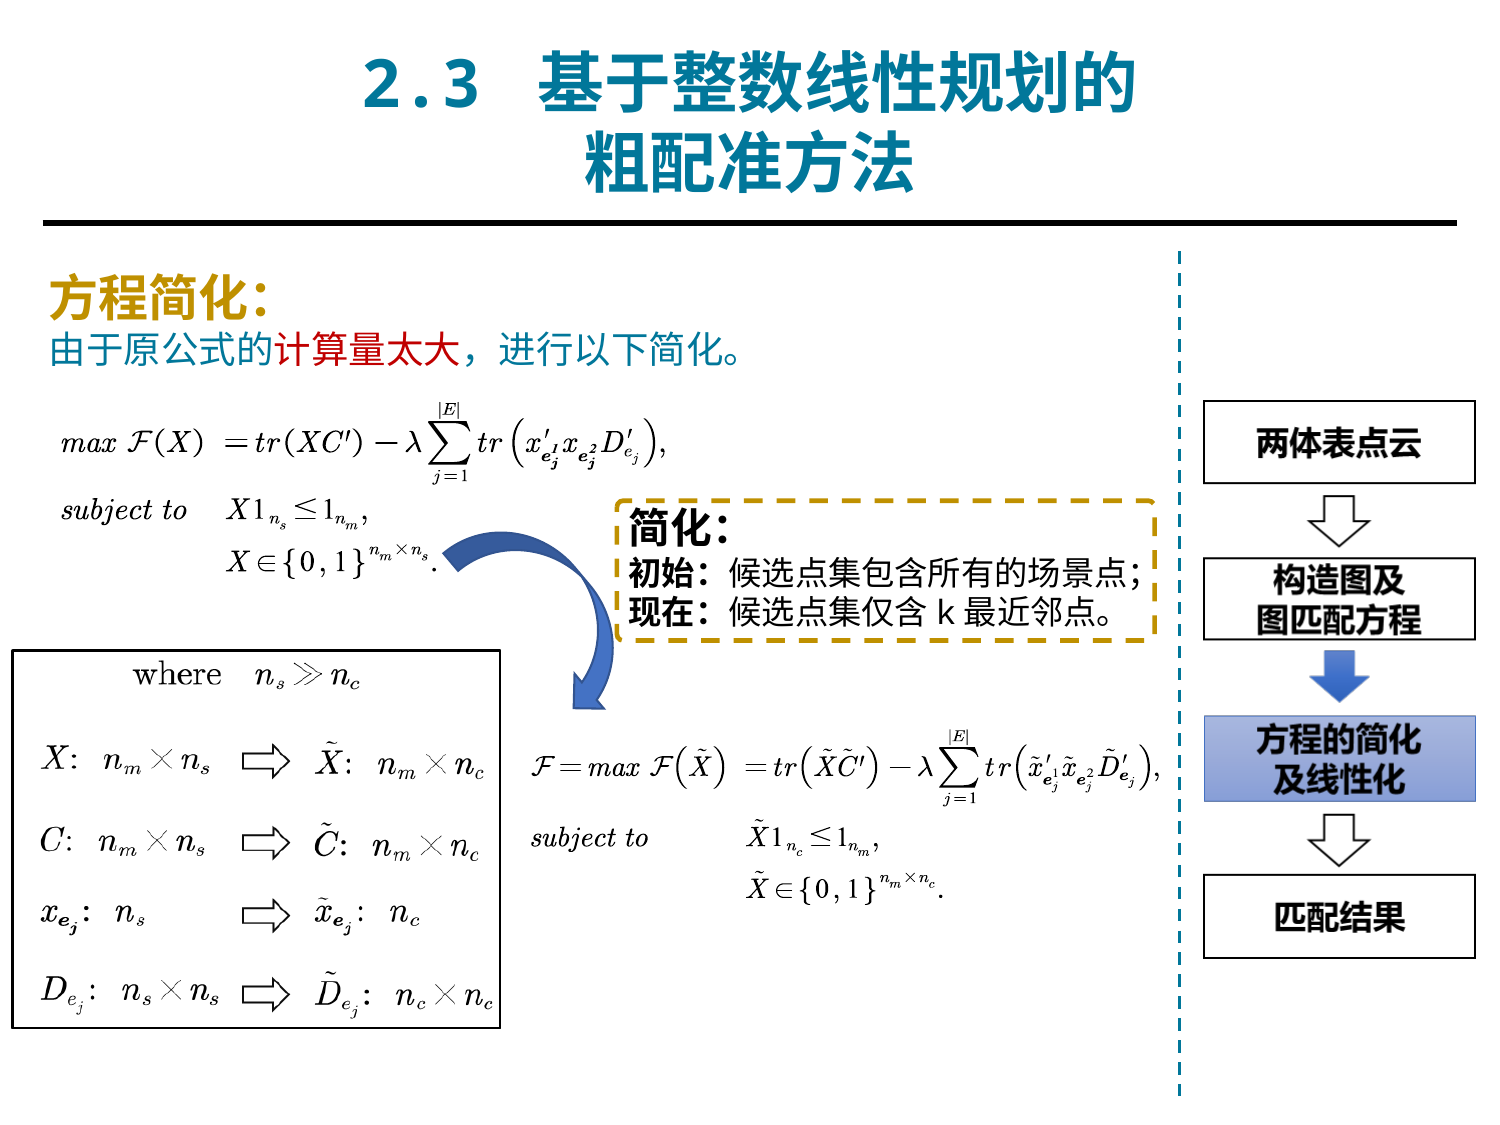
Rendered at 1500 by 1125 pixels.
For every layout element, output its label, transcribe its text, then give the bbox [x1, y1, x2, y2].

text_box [55, 396, 674, 587]
picture [1203, 400, 1476, 959]
text_box 方程简化： 由于原公式的计算量太大，进行以下简化。 [34, 258, 777, 379]
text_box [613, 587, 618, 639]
text_box [615, 499, 1156, 642]
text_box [525, 724, 1167, 912]
picture [11, 649, 501, 1029]
text_box [572, 587, 614, 710]
text_box 2.3 基于整数线性规划的粗配准方法 [320, 33, 1180, 209]
text_box 简化： 初始：候选点集包含所有的场景点； 现在：候选点集仅含k最近邻点。 [674, 494, 1176, 639]
